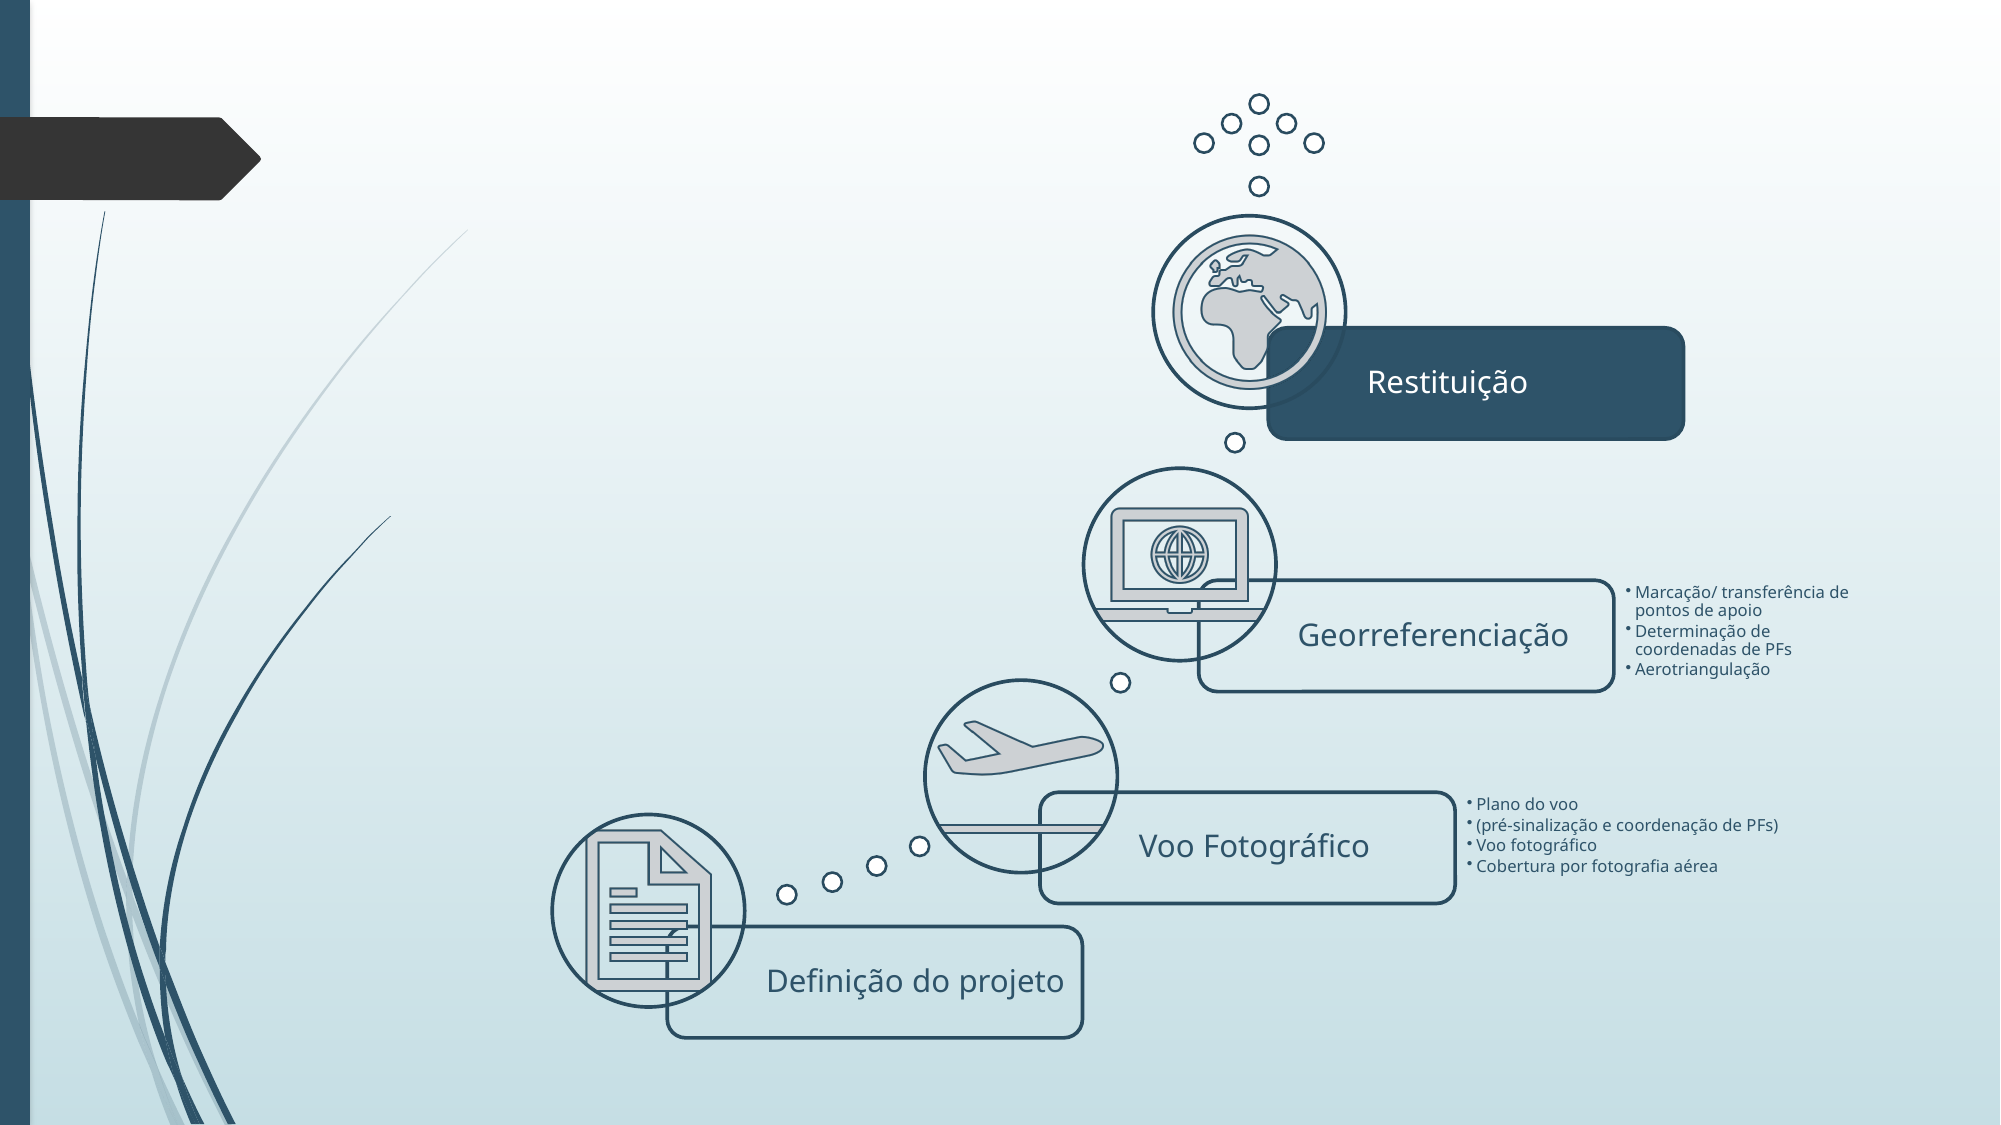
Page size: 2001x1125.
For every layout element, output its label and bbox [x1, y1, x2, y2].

text_box [505, 68, 1919, 1064]
